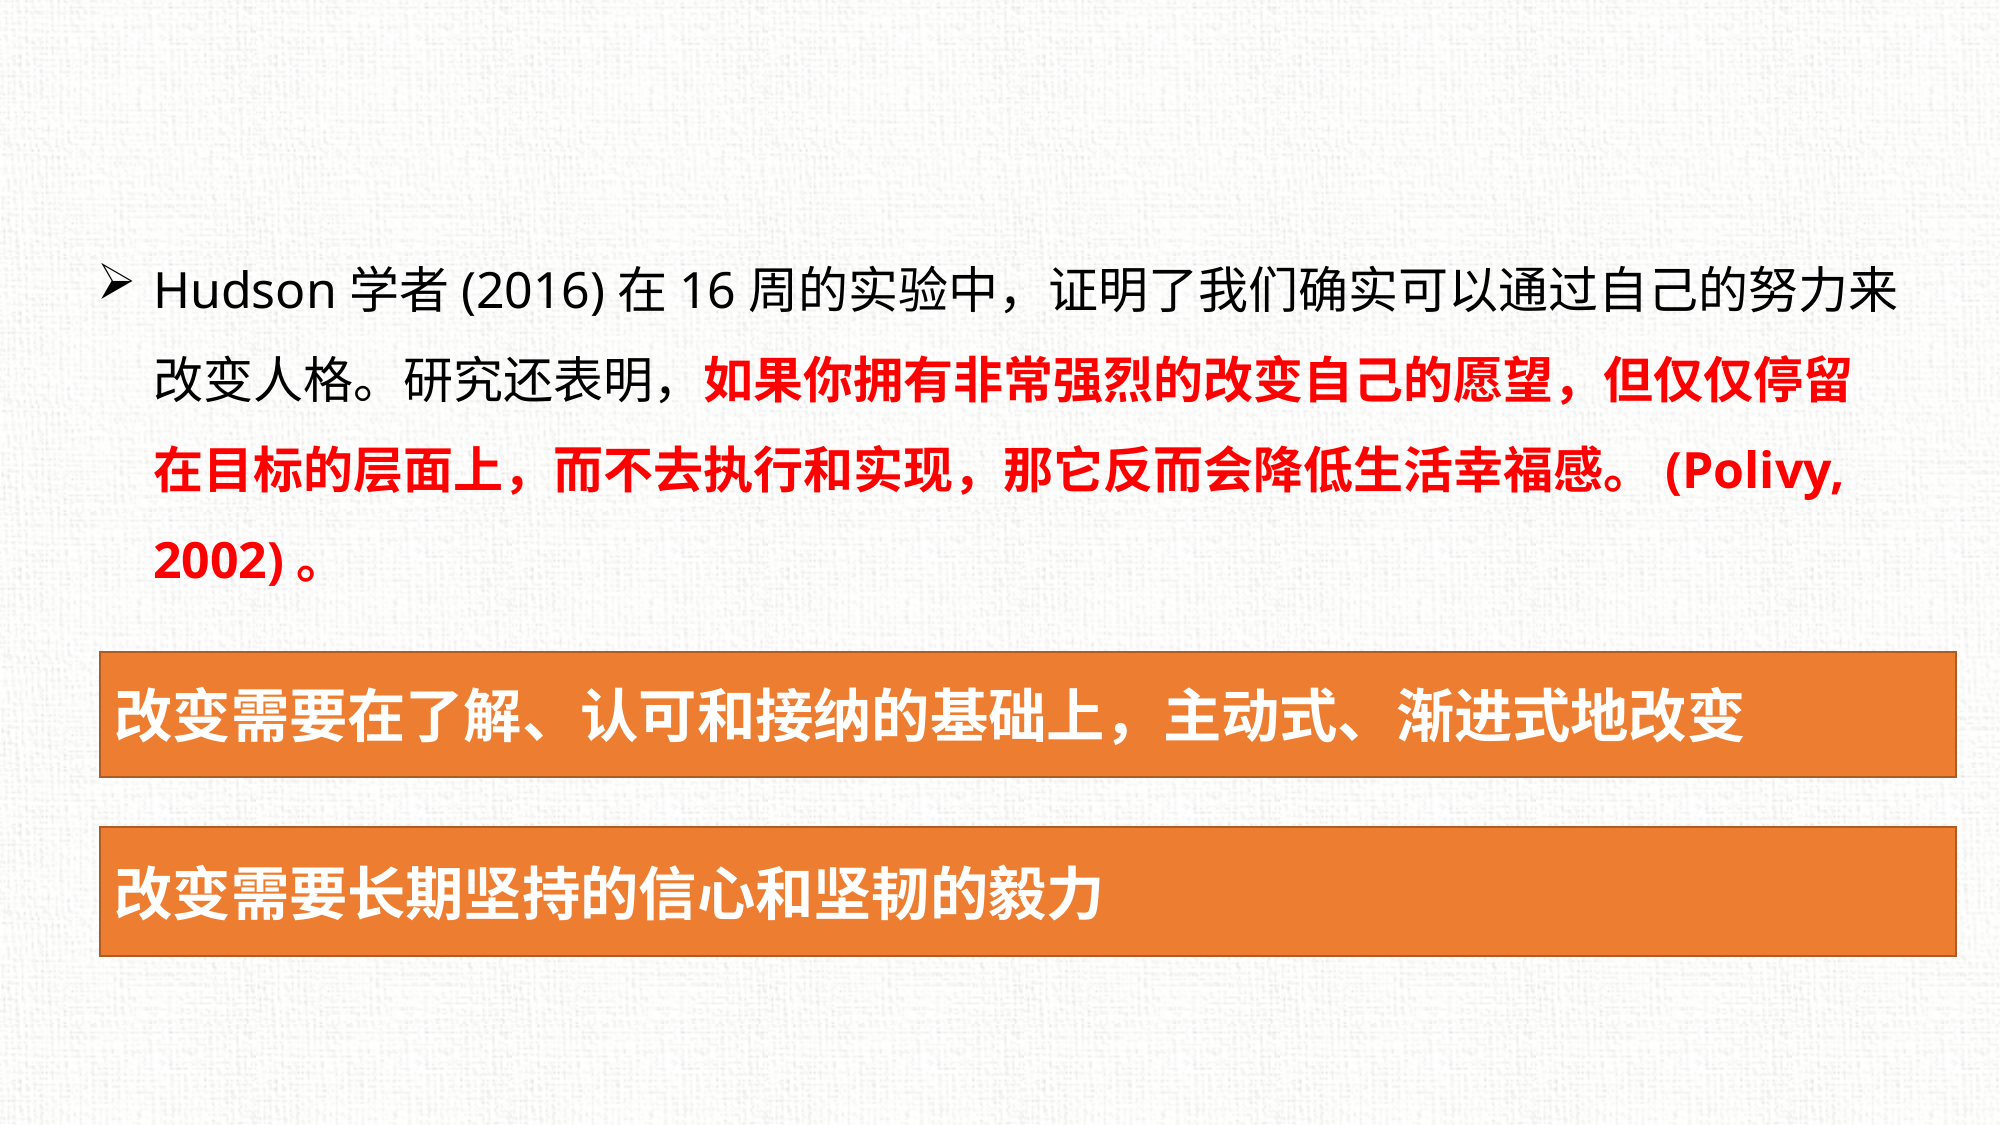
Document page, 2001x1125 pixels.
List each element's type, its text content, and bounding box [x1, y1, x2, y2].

text_box 改变需要长期坚持的信心和坚韧的毅力 [99, 826, 1957, 957]
text_box 改变需要在了解、认可和接纳的基础上，主动式、渐进式地改变 [99, 651, 1957, 778]
text_box Hudson学者(2016)在16周的实验中，证明了我们确实可以通过自己的努力来改变人格。研究还表明，如果你拥有非常强烈的改变自己的愿望，但仅仅停留在目标的层面上，而不去执行和实现，那它反而会降低生活幸福感。(Polivy, 2002)。 [82, 220, 1918, 686]
